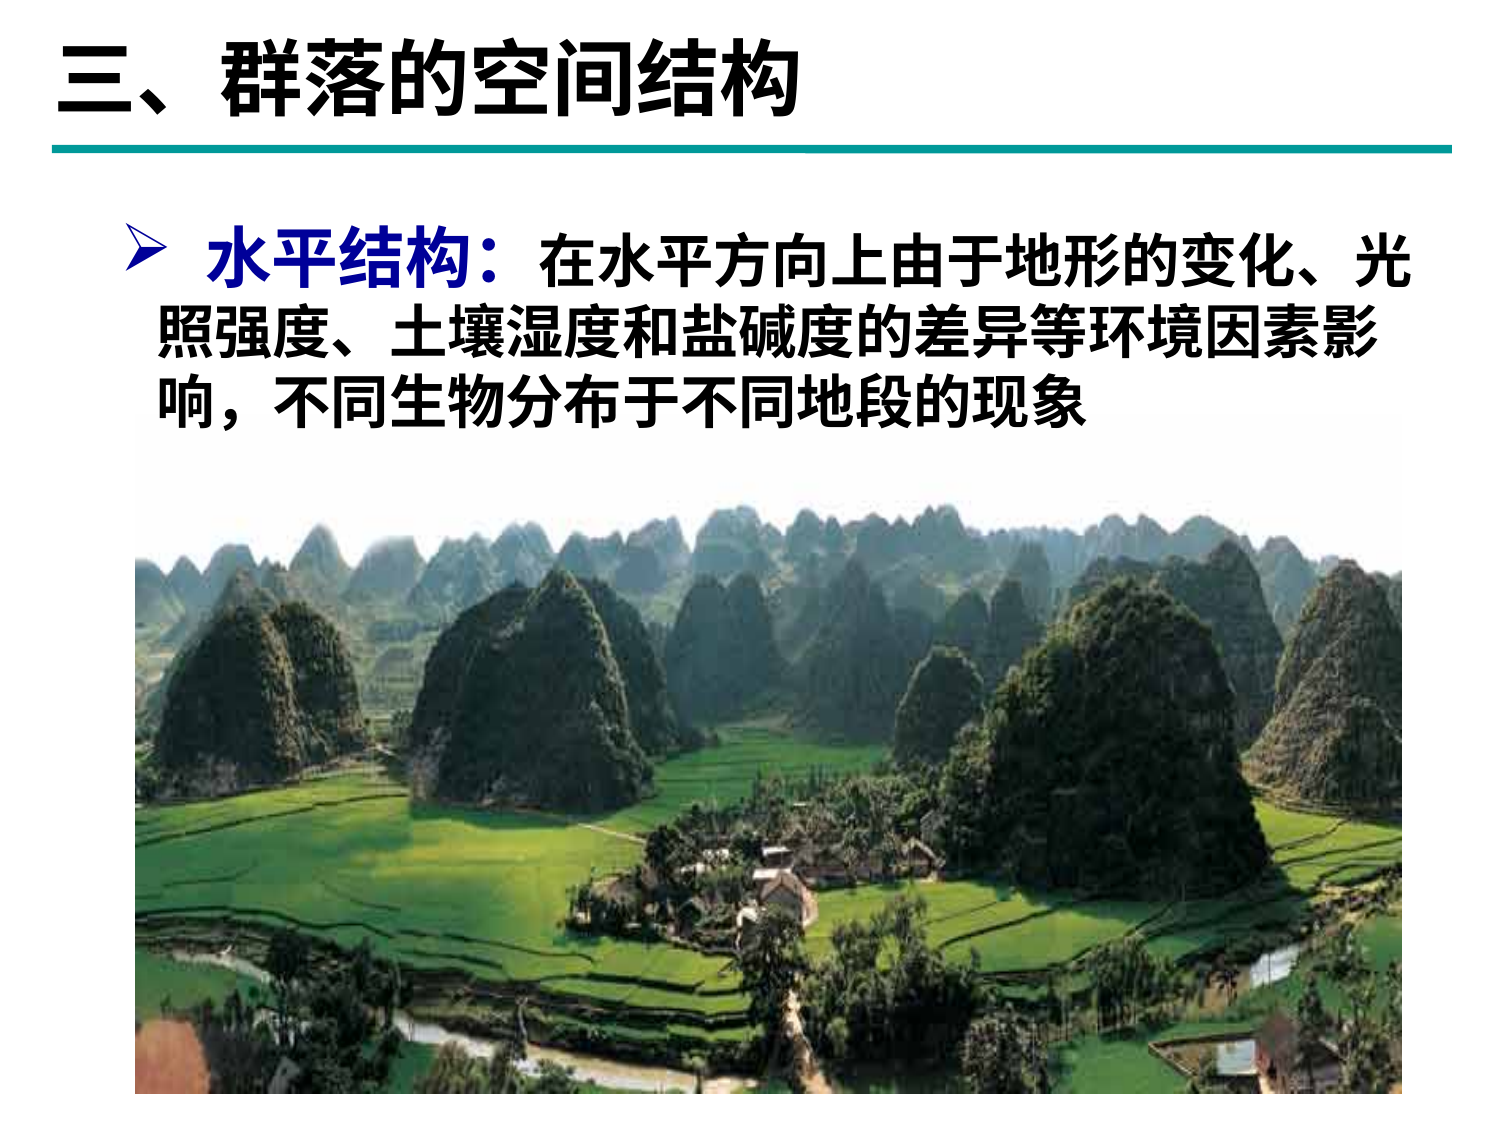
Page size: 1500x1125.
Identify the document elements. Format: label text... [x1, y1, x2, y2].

title 三、群落的空间结构 [29, 29, 1380, 233]
text_box 水平结构：在水平方向上由于地形的变化、光照强度、土壤湿度和盐碱度的差异等环境因素影响，不同生物分布于不同地段的现象 [106, 208, 1431, 443]
picture [135, 414, 1402, 1094]
